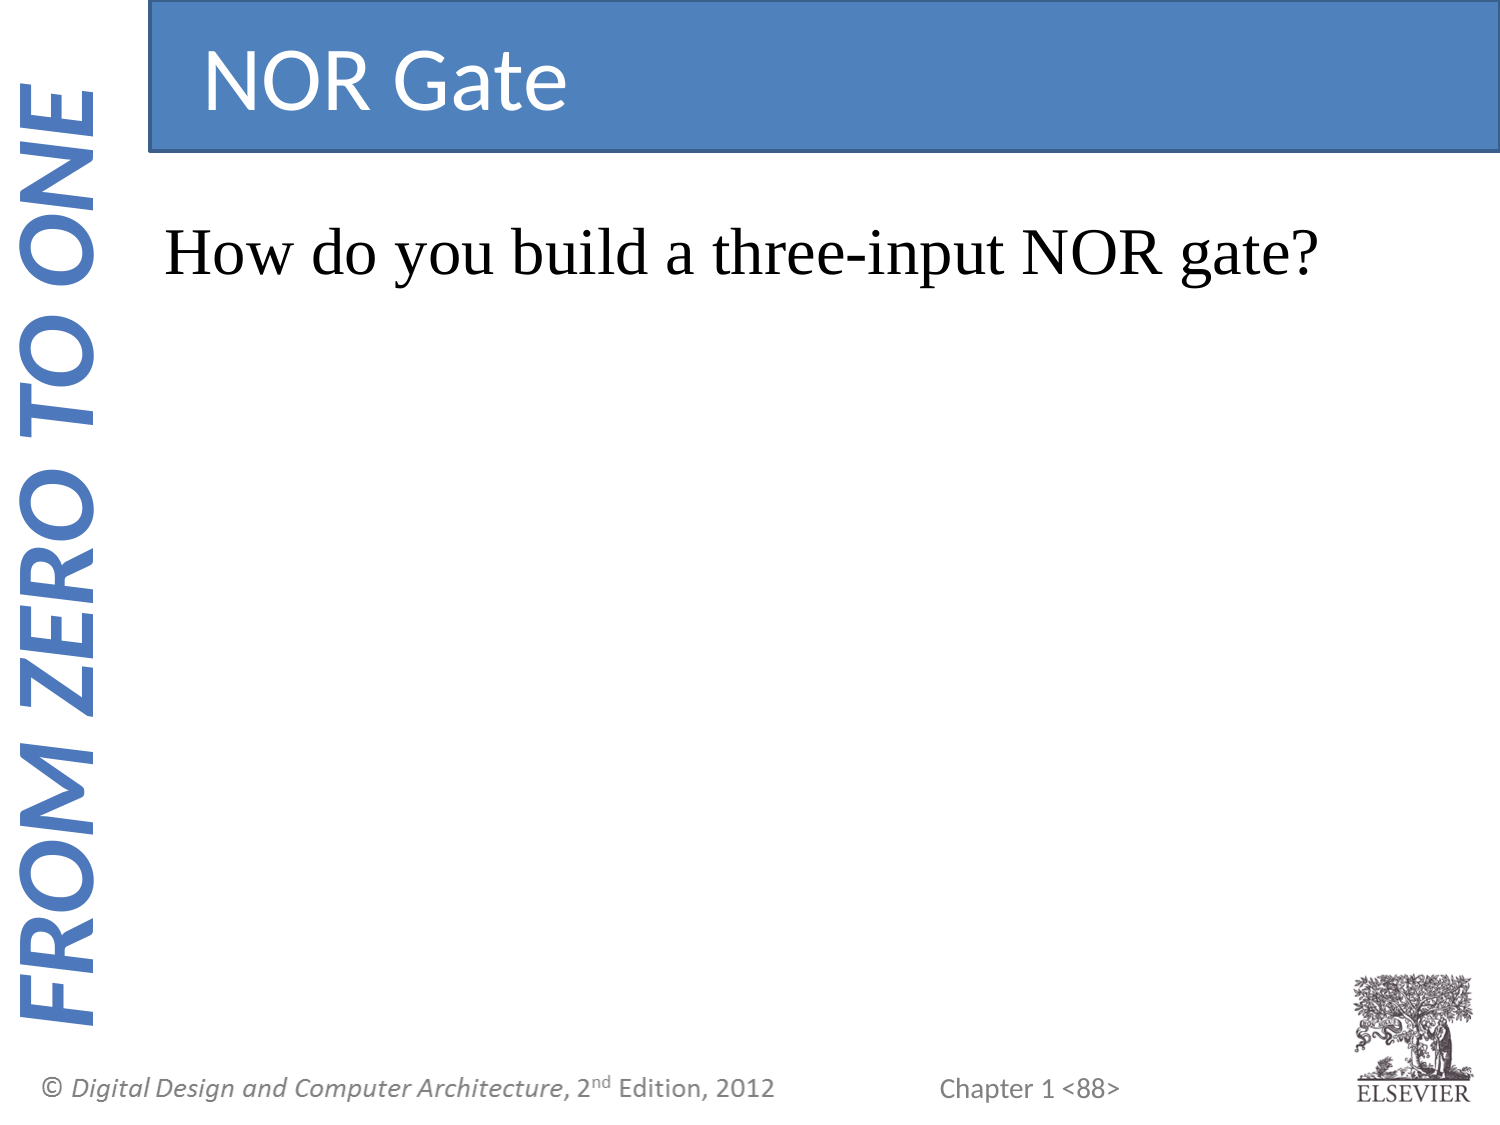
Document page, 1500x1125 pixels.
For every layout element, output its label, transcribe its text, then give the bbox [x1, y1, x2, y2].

text_box How do you build a three-input NOR gate? [150, 200, 1475, 1050]
picture [0, 0, 1500, 1125]
text_box NOR Gate [187, 11, 1488, 136]
text_box [87, 174, 1413, 1025]
